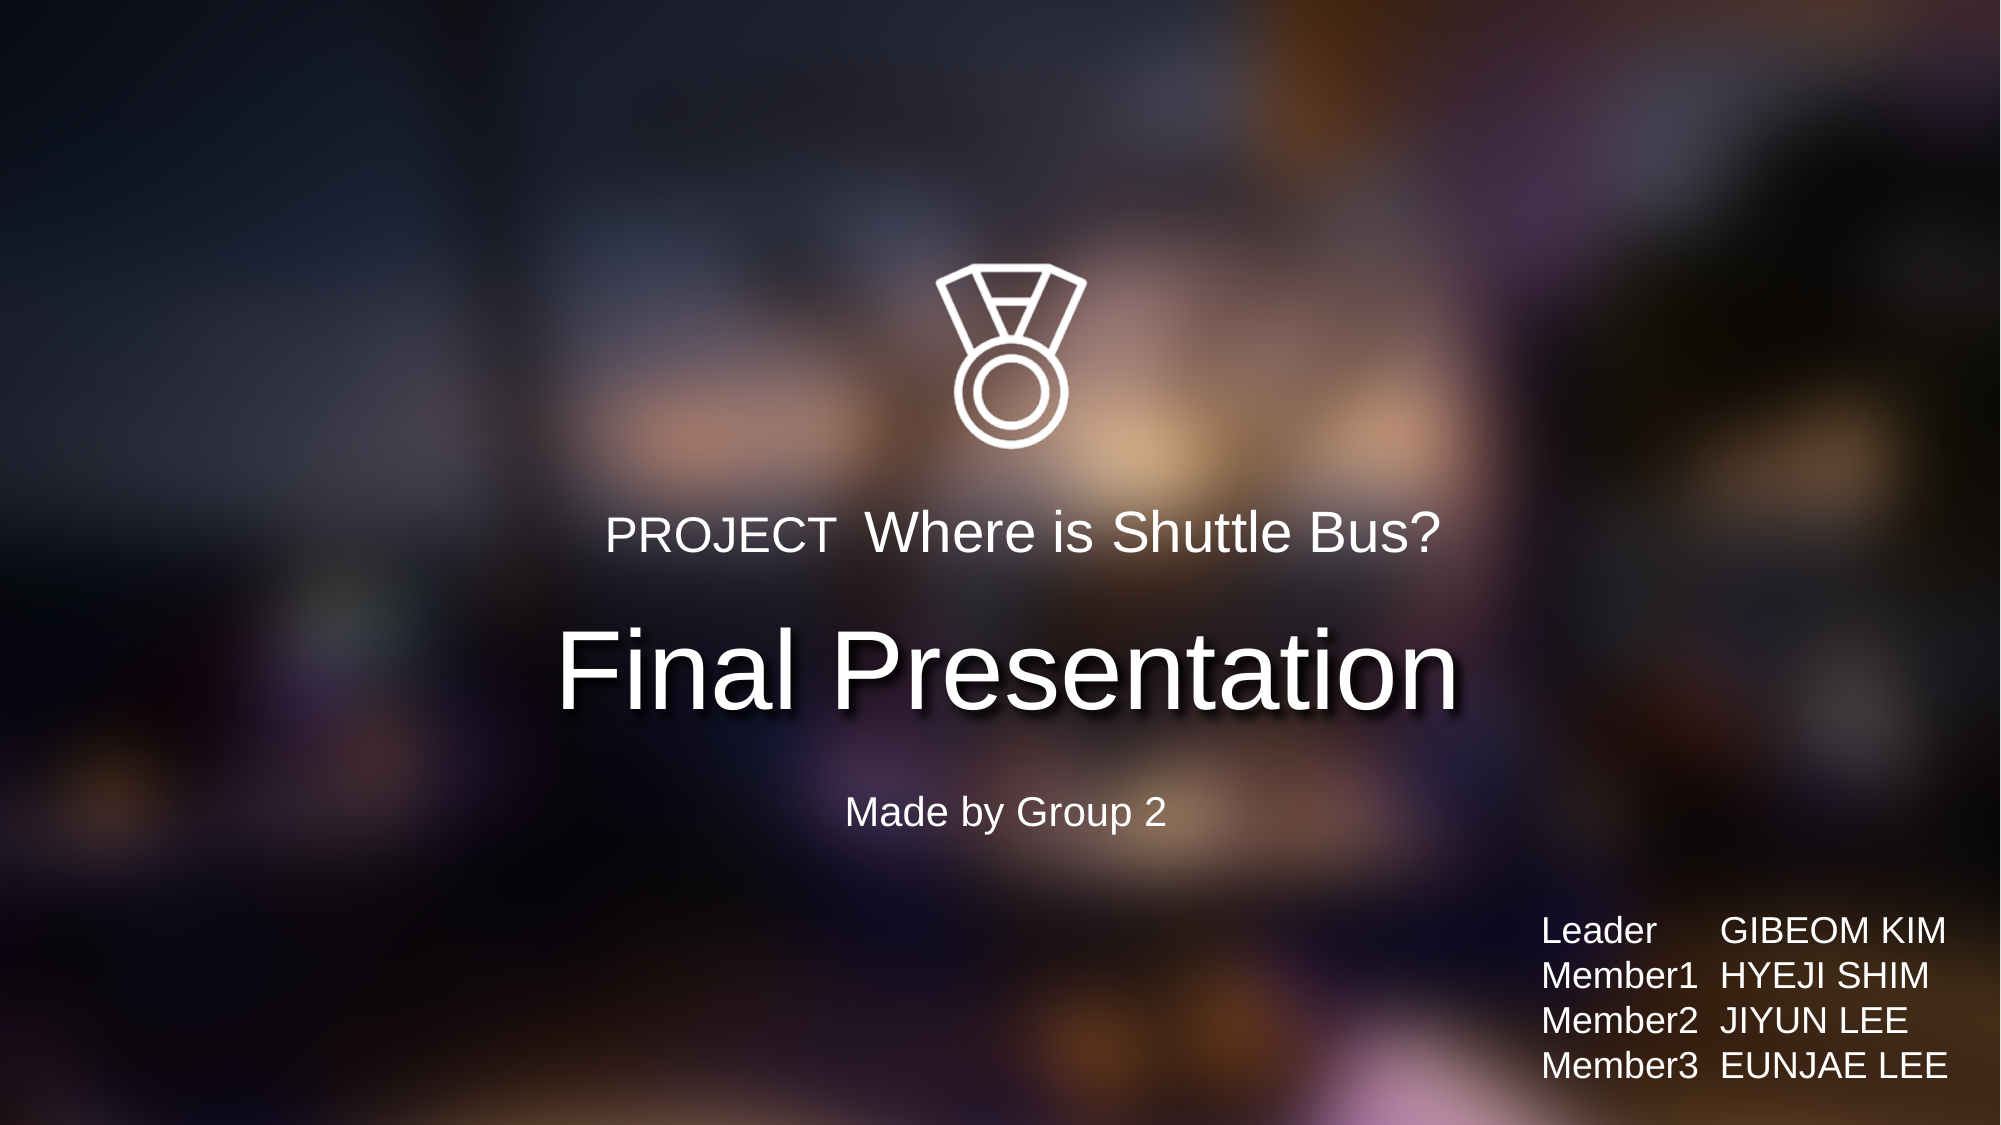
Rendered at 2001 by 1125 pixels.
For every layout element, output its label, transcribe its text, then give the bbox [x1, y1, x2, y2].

text_box PROJECT Where is Shuttle Bus? [481, 487, 1566, 572]
picture [0, 0, 2001, 1125]
text_box Leader GIBEOM KIM Member1 HYEJI SHIM Member2 JIYUN LEE Member3 EUNJAE LEE [1526, 898, 1966, 1094]
text_box Final Presentation [305, 605, 1711, 746]
text_box Made by Group 2 [469, 777, 1555, 843]
